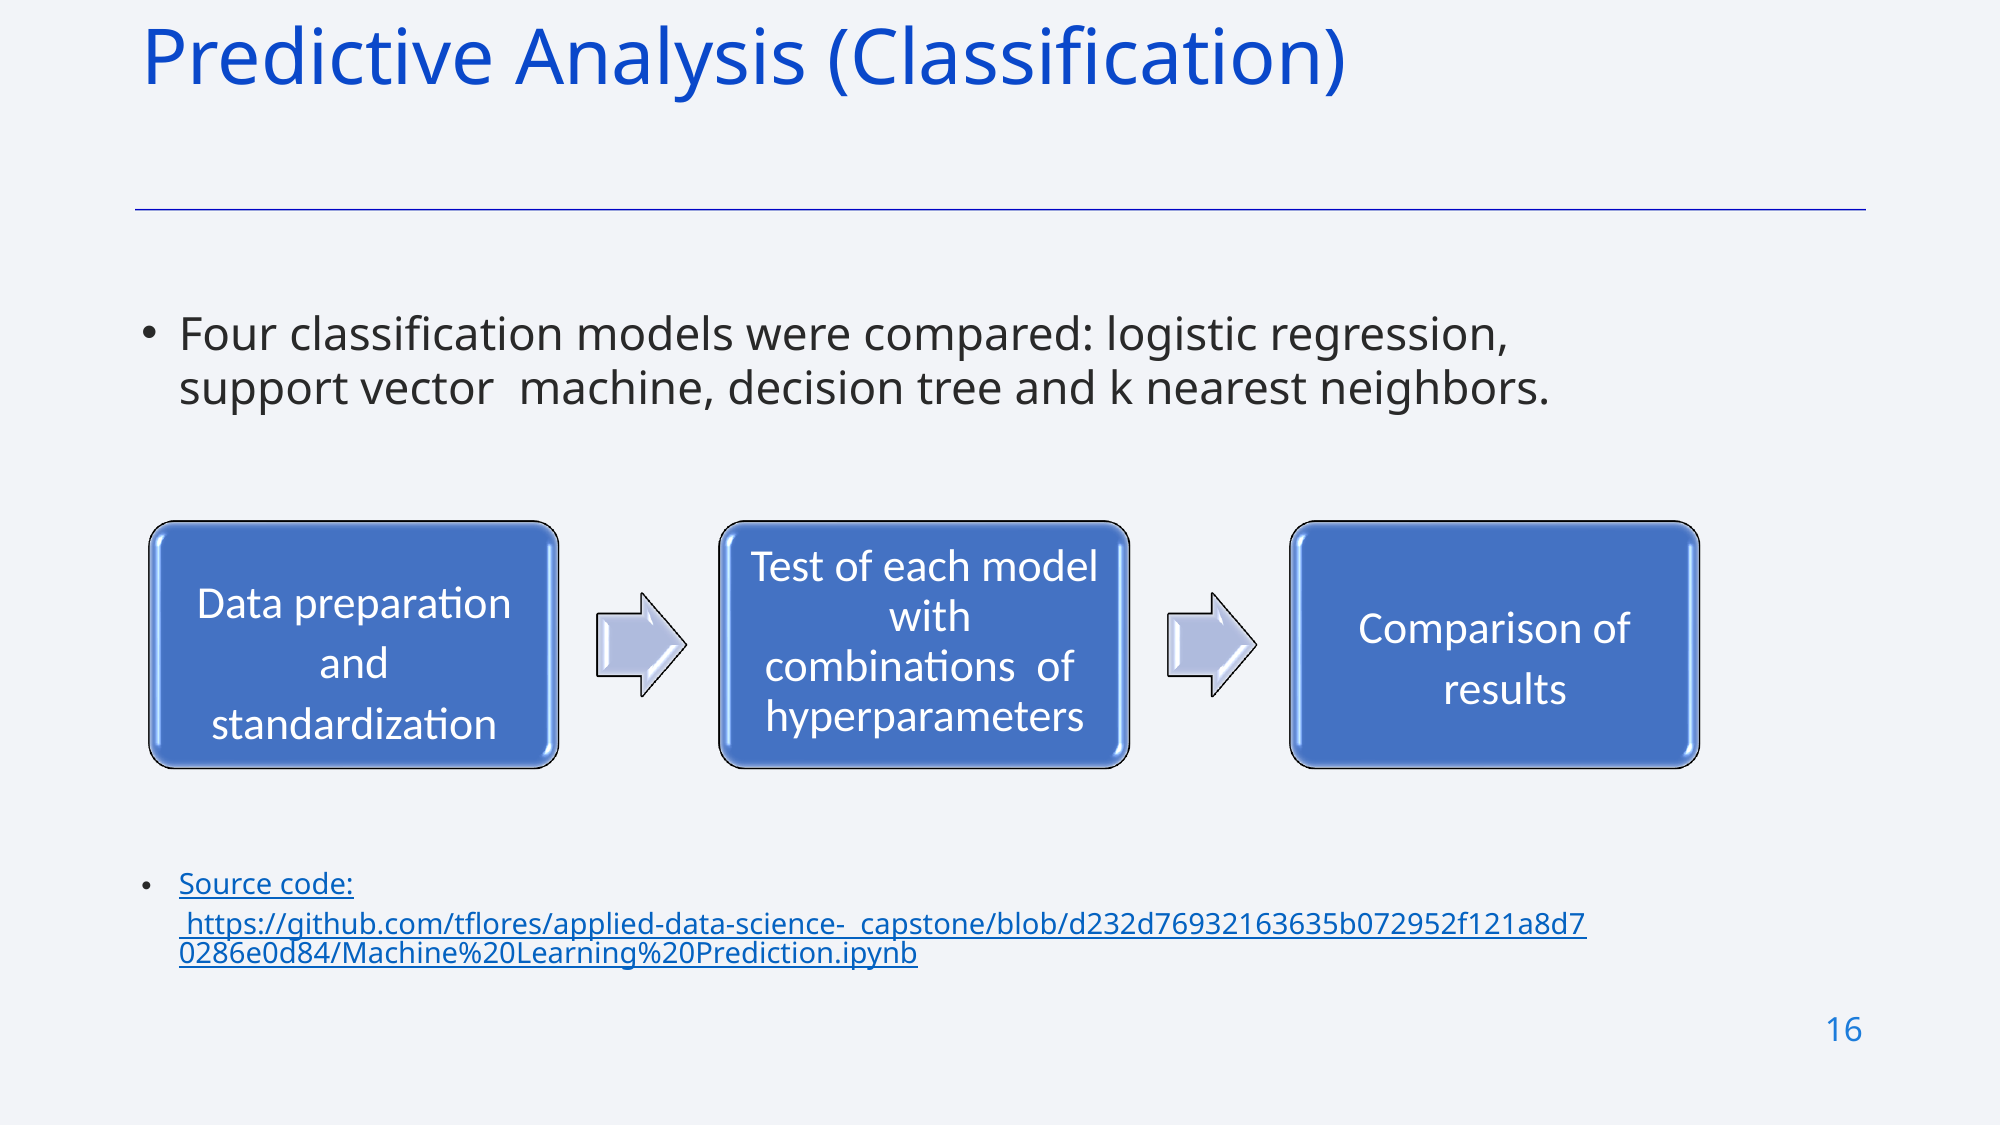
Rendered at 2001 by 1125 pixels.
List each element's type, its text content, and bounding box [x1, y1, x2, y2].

picture [0, 0, 2000, 1125]
text_box Four classification models were compared: logistic regression, support vector machine, decision tree and k nearest neighbors. [139, 302, 1691, 415]
text_box Source code: https://github.com/tflores/applied-data-science- capstone/blob/d232d76932163635b072952f121a8d70286e0d84/Machine%20Learning%20Prediction.ipynb [139, 863, 1599, 946]
slide_number ‹#› [1818, 1001, 1872, 1125]
title Predictive Analysis (Classification) [139, 5, 1549, 196]
